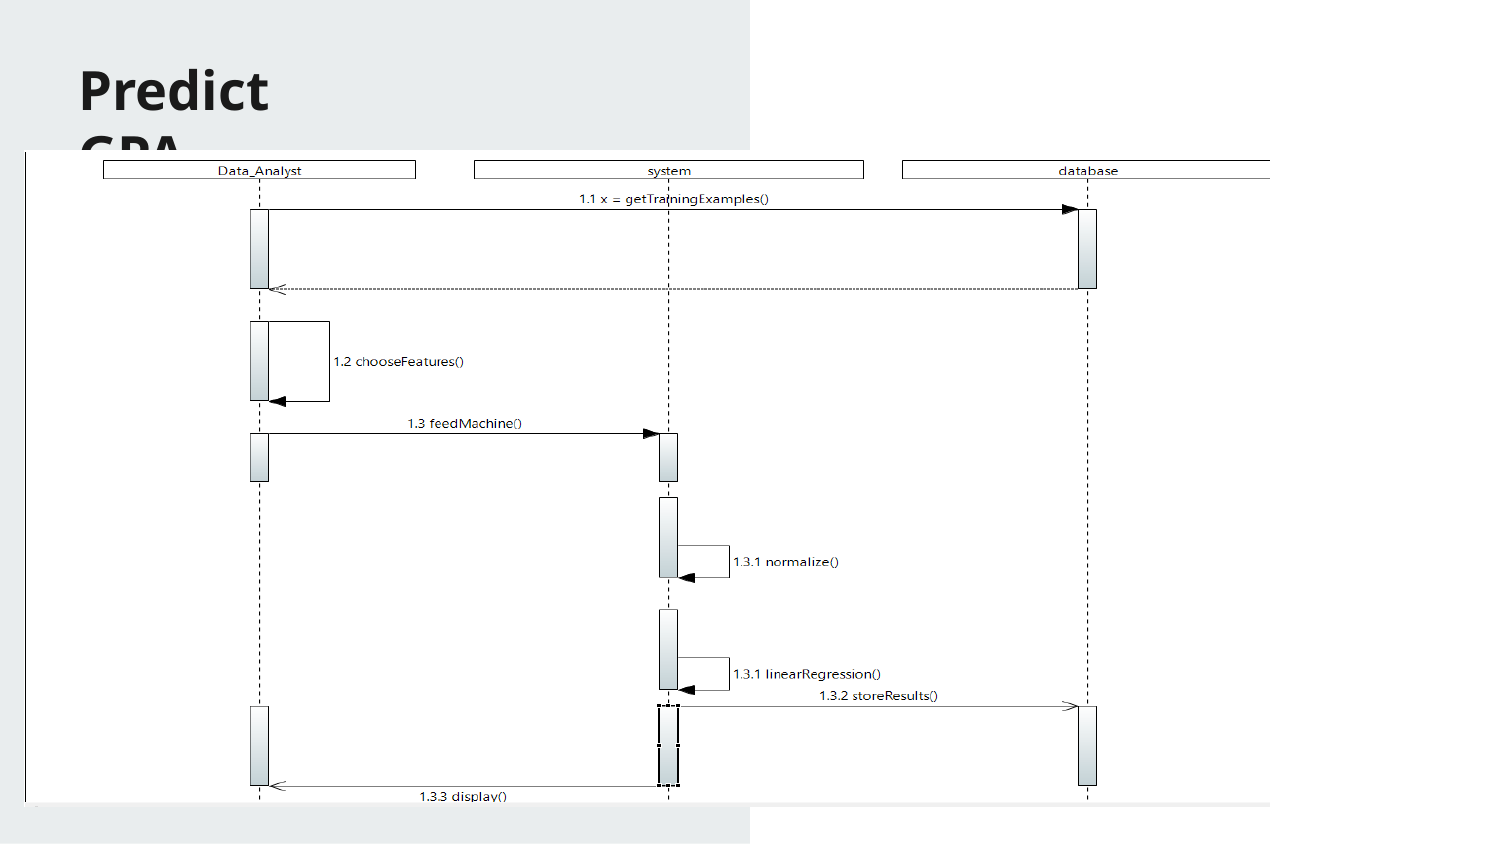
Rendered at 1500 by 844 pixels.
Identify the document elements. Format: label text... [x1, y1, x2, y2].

title Predict GPA [63, 41, 404, 139]
picture [24, 150, 1271, 807]
